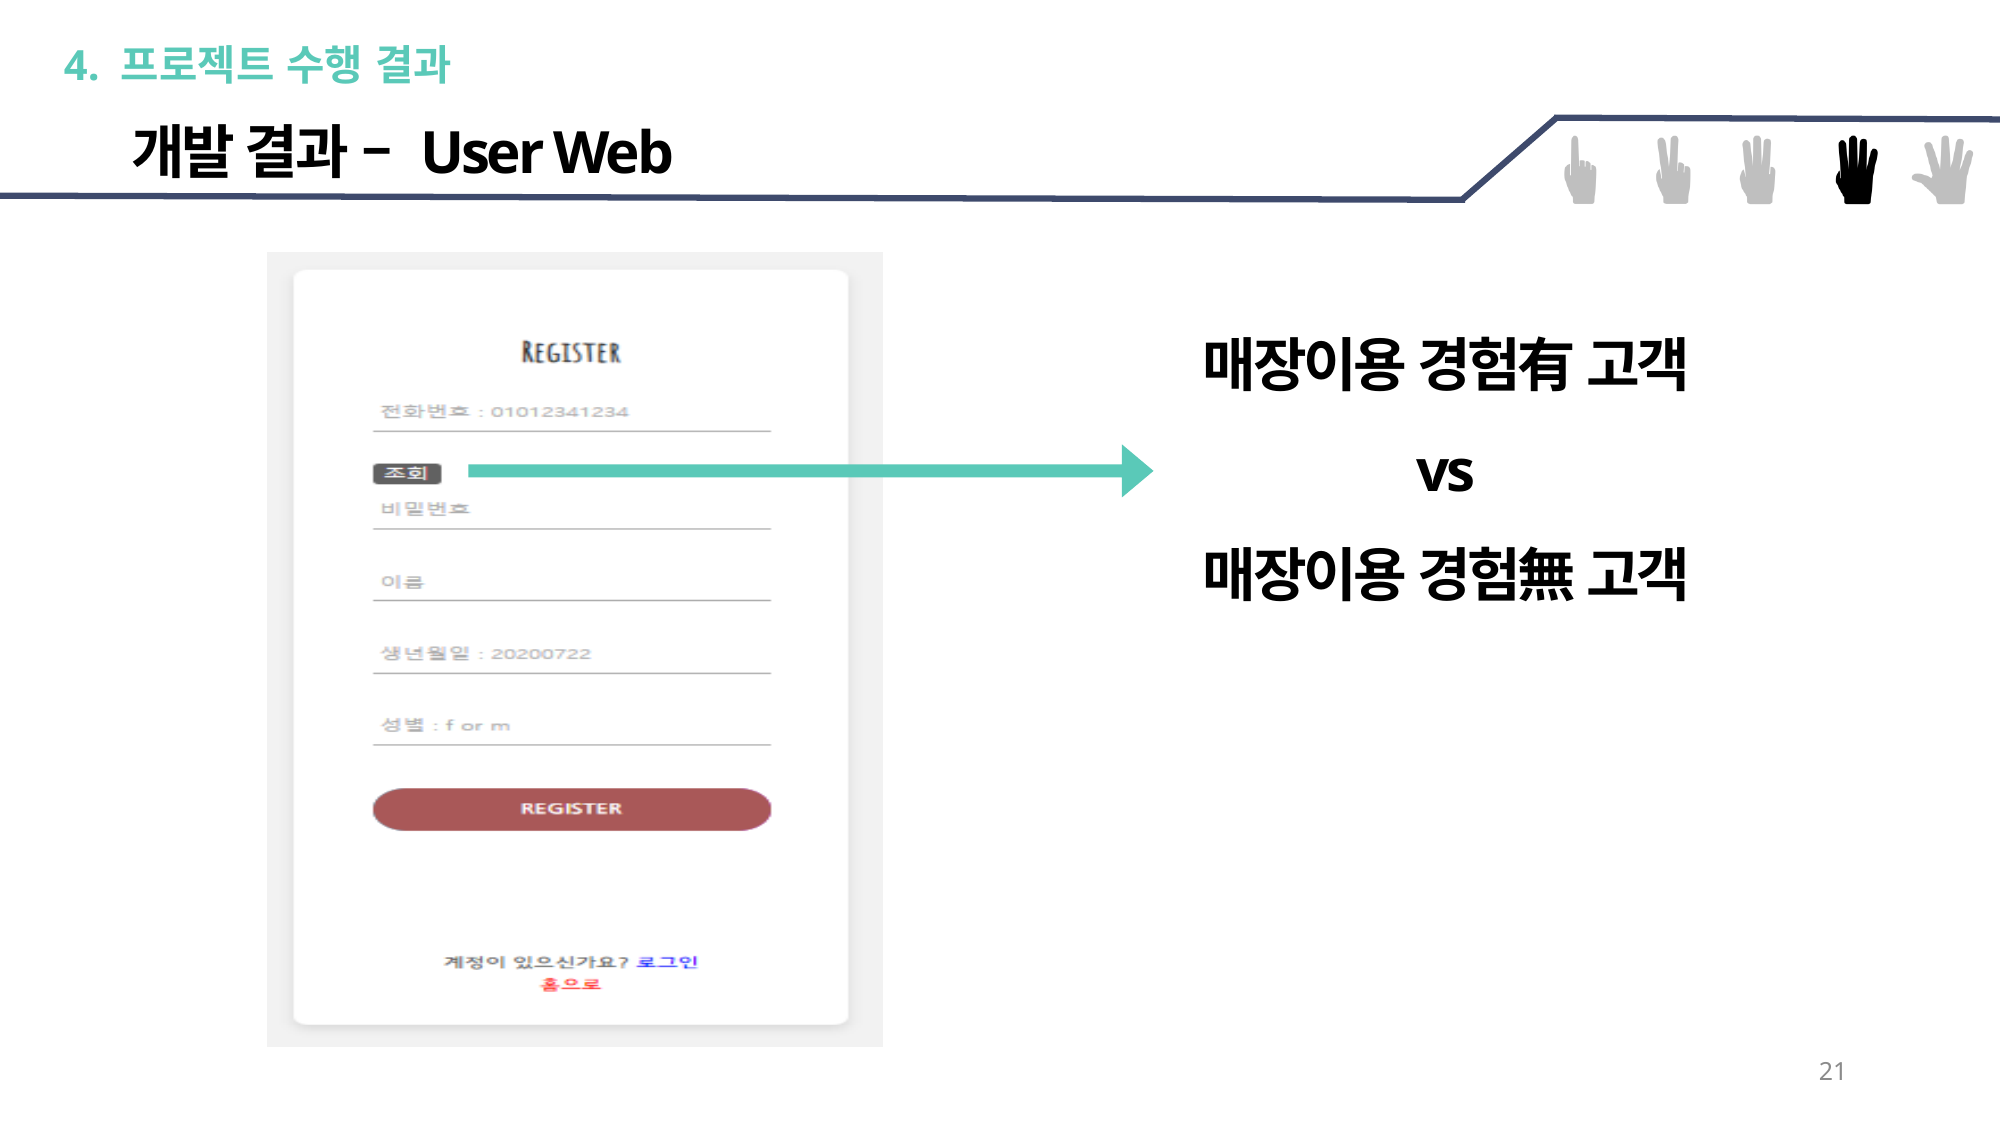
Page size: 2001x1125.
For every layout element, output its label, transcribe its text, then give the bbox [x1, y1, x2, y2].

text_box [883, 463, 1118, 479]
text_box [0, 195, 1462, 200]
picture [1535, 131, 1625, 209]
picture [1628, 131, 1802, 209]
text_box 매장이용 경험有 고객 vs 매장이용 경험無 고객 [1118, 285, 1775, 826]
text_box 개발 결과 – User Web [116, 107, 853, 193]
picture [1812, 131, 1987, 208]
picture [267, 252, 883, 1047]
slide_number 21 [1412, 1042, 1863, 1103]
text_box 4. 프로젝트 수행 결과 [49, 30, 705, 96]
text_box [1462, 117, 1558, 200]
